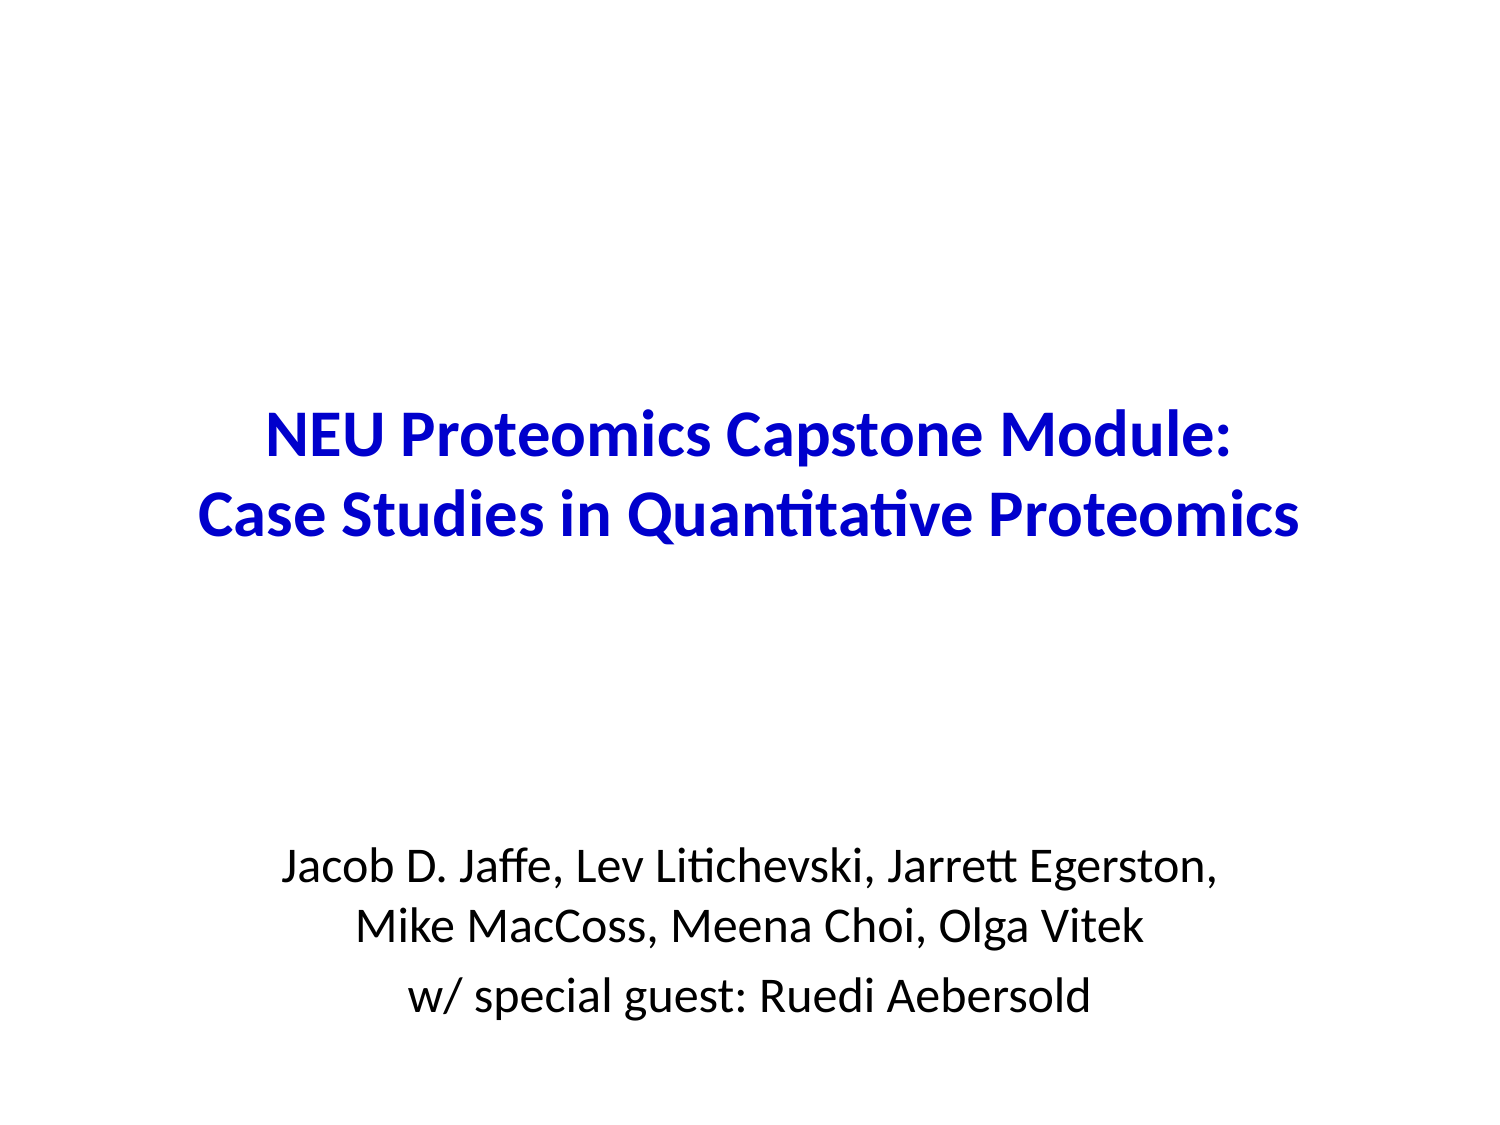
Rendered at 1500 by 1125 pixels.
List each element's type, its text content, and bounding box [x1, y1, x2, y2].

title NEU Proteomics Capstone Module: Case Studies in Quantitative Proteomics [112, 349, 1388, 591]
subtitle Jacob D. Jaffe, Lev Litichevski, Jarrett Egerston, Mike MacCoss, Meena Choi, Olga Vitek w/ special guest: Ruedi Aebersold [225, 825, 1275, 1075]
